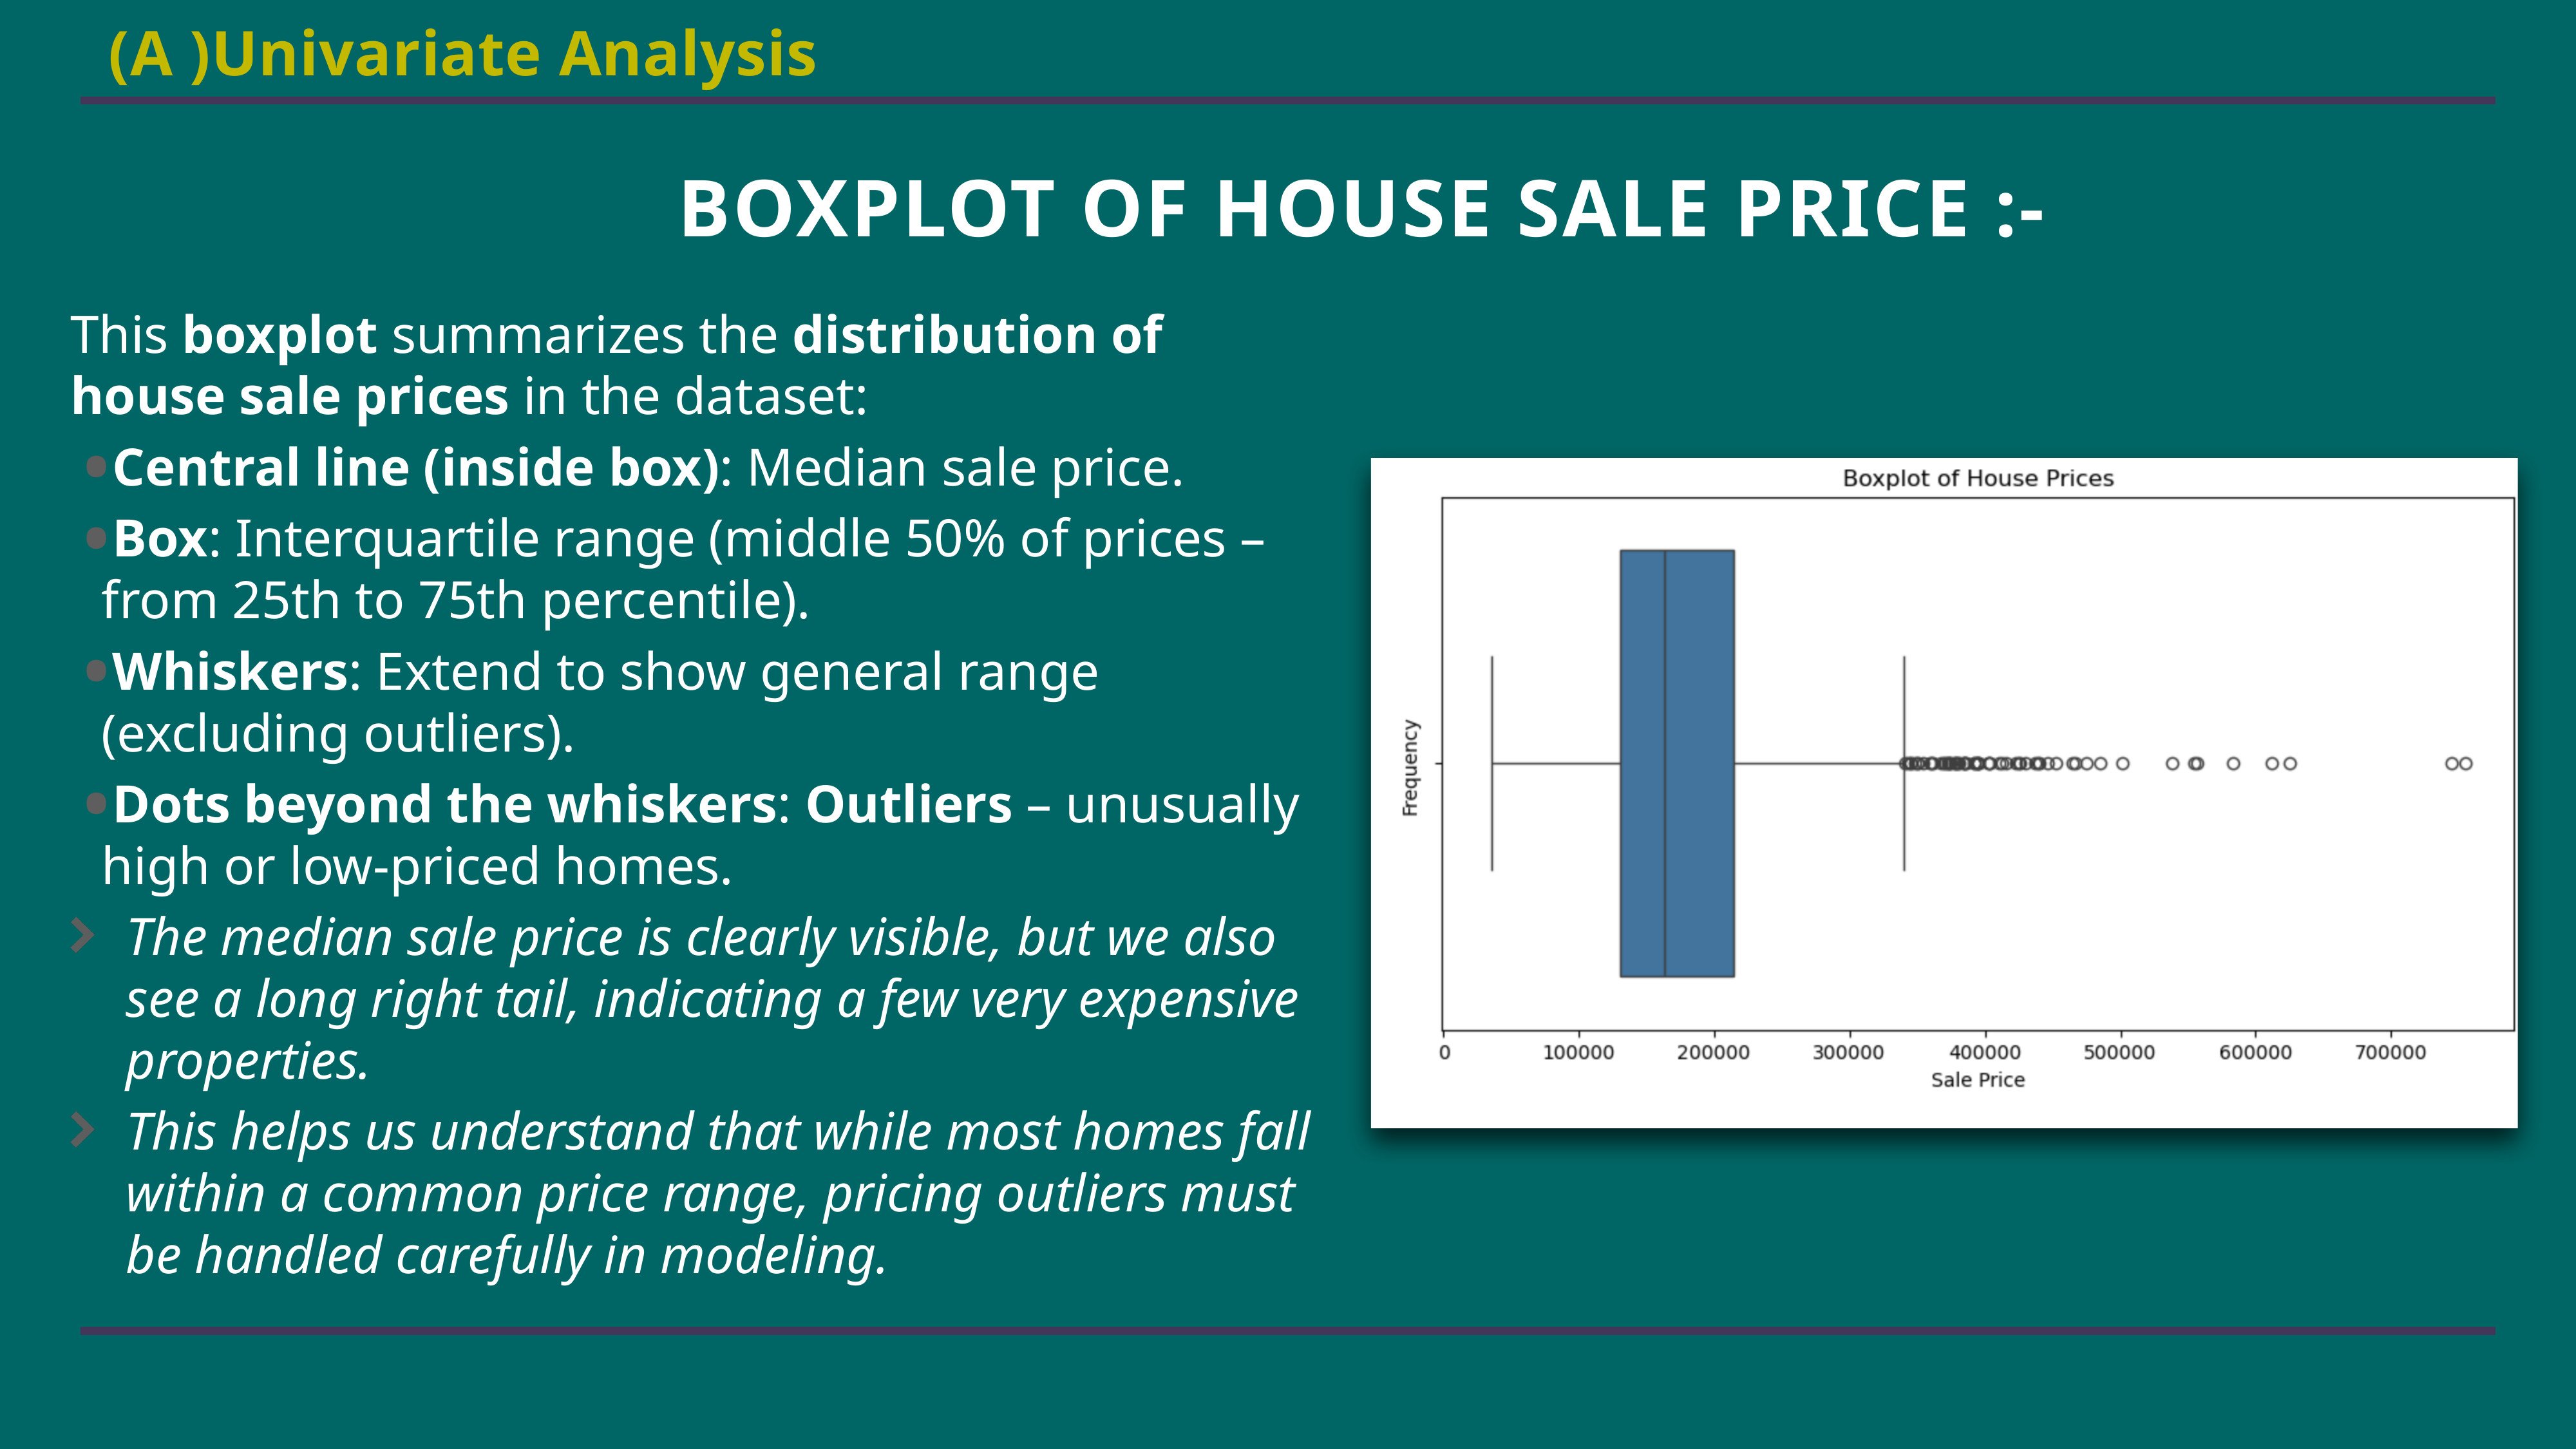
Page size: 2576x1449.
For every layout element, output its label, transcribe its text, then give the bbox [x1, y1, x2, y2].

text_box (A )Univariate Analysis [103, 8, 893, 93]
picture [70, 1111, 95, 1148]
picture [1370, 457, 2518, 1128]
list This boxplot summarizes the distribution of house sale prices in the dataset: Central line (inside box): Median sale price. Box: Interquartile range (middle 50% of prices – from 25th to 75th percentile). Whiskers: Extend to show general range (excluding outliers). Dots beyond the whiskers: Outliers – unusually high or low-priced homes. The median sale price is clearly visible, but we also see a long right tail, indicating a few very expensive properties. This helps us understand that while most homes fall within a common price range, pricing outliers must be handled carefully in modeling. [64, 296, 1328, 1312]
title Boxplot of house sale price :- [641, 141, 2083, 260]
picture [70, 916, 95, 953]
